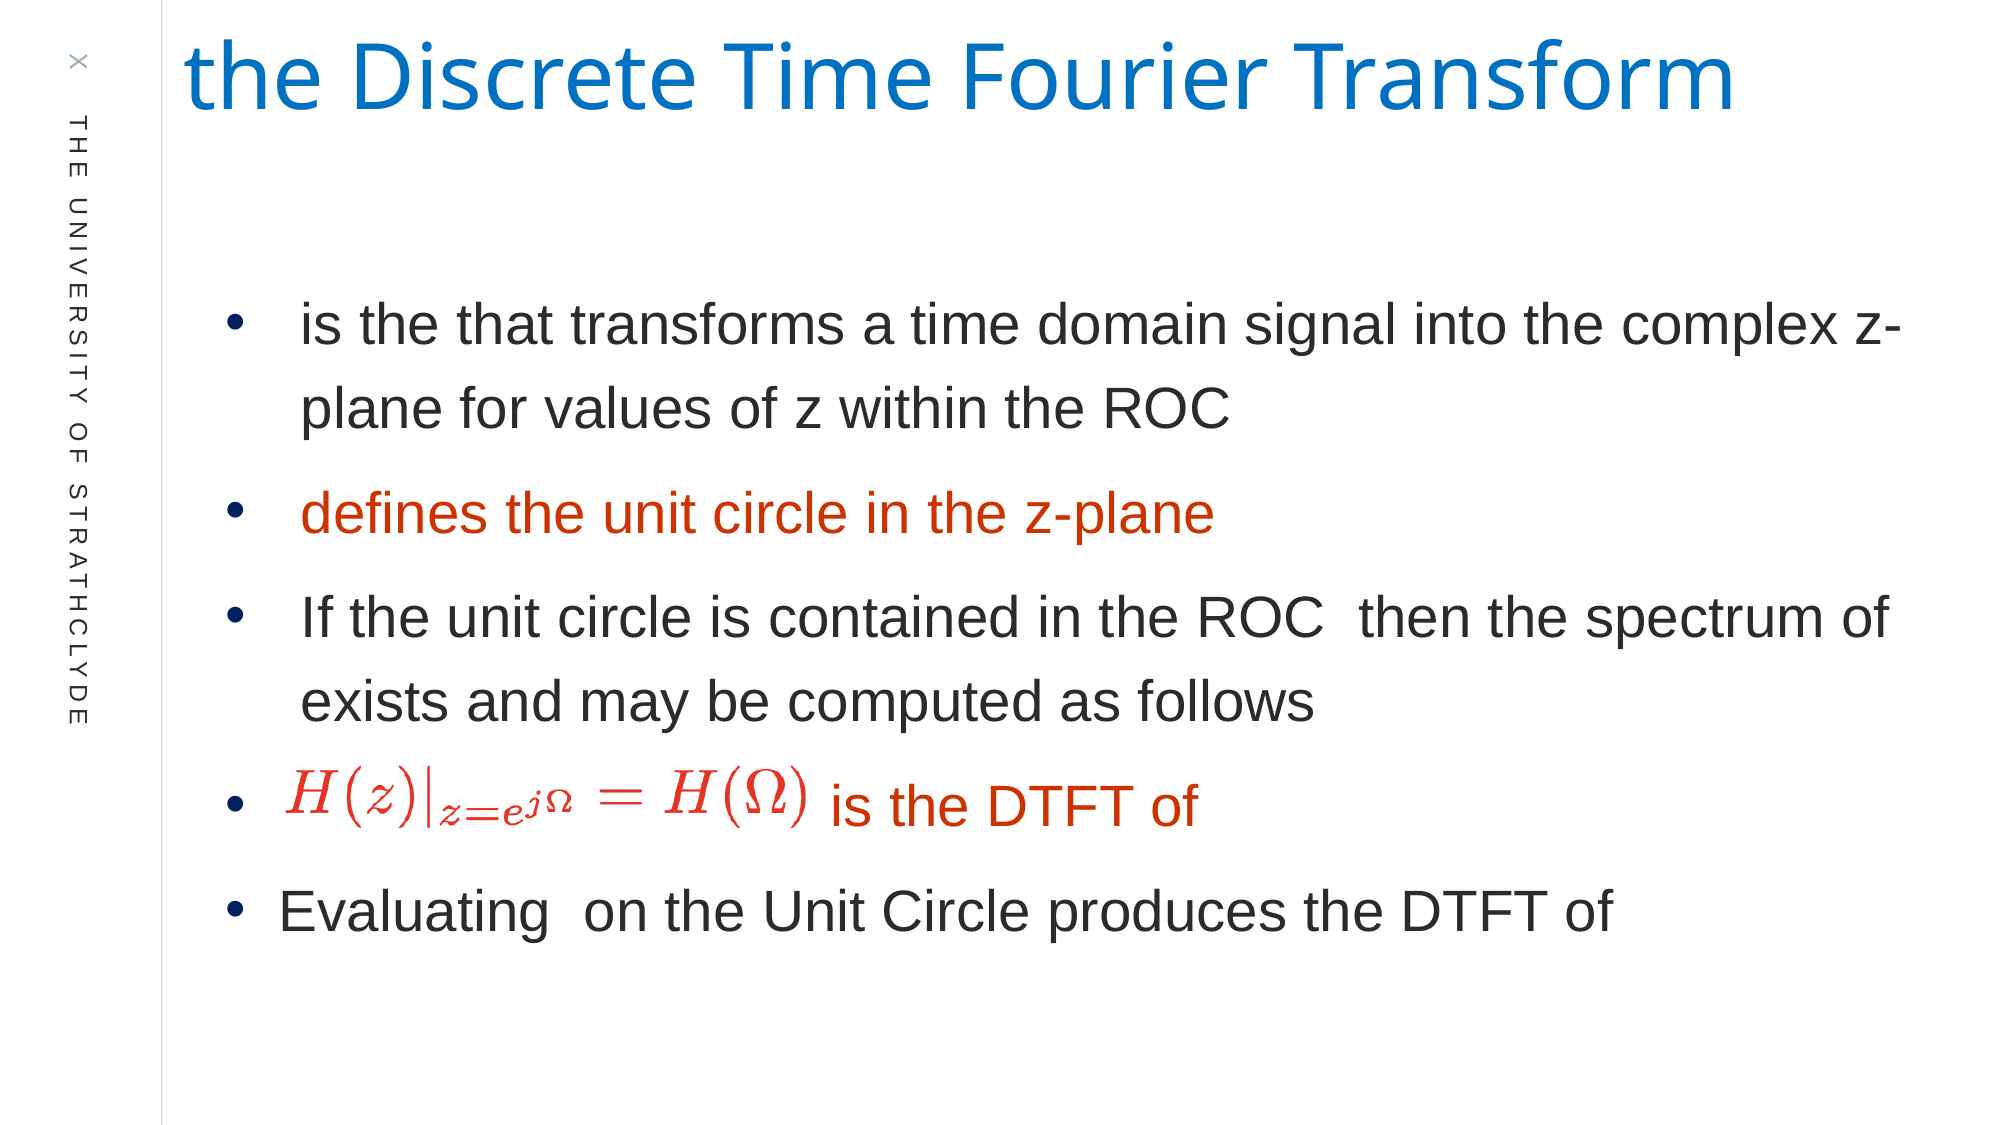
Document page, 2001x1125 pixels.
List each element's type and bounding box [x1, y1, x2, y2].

picture [285, 764, 806, 828]
